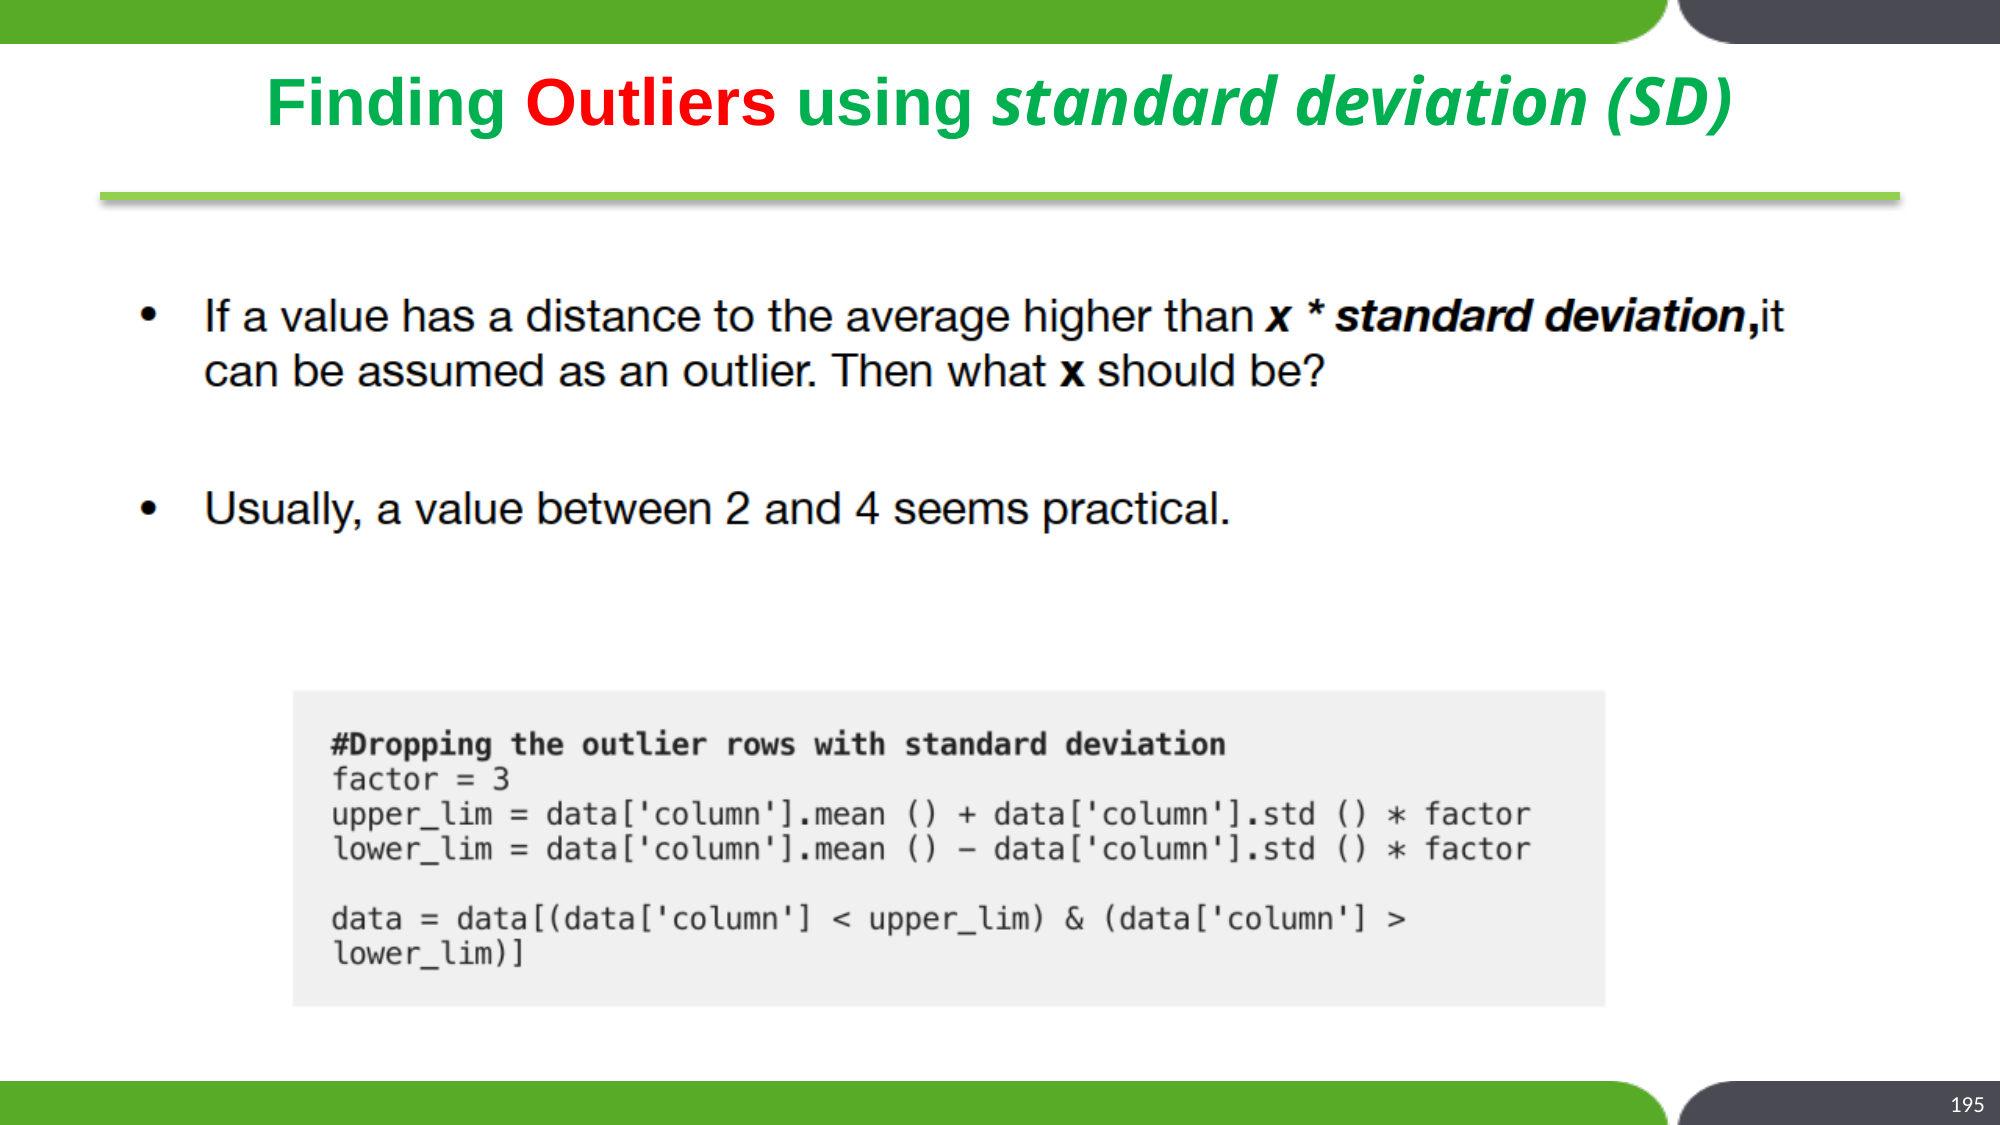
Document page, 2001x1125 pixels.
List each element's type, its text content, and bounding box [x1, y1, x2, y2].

picture [99, 227, 1881, 1033]
slide_number 195 [1690, 1081, 2000, 1125]
title Finding Outliers using standard deviation (SD) [99, 50, 1900, 181]
